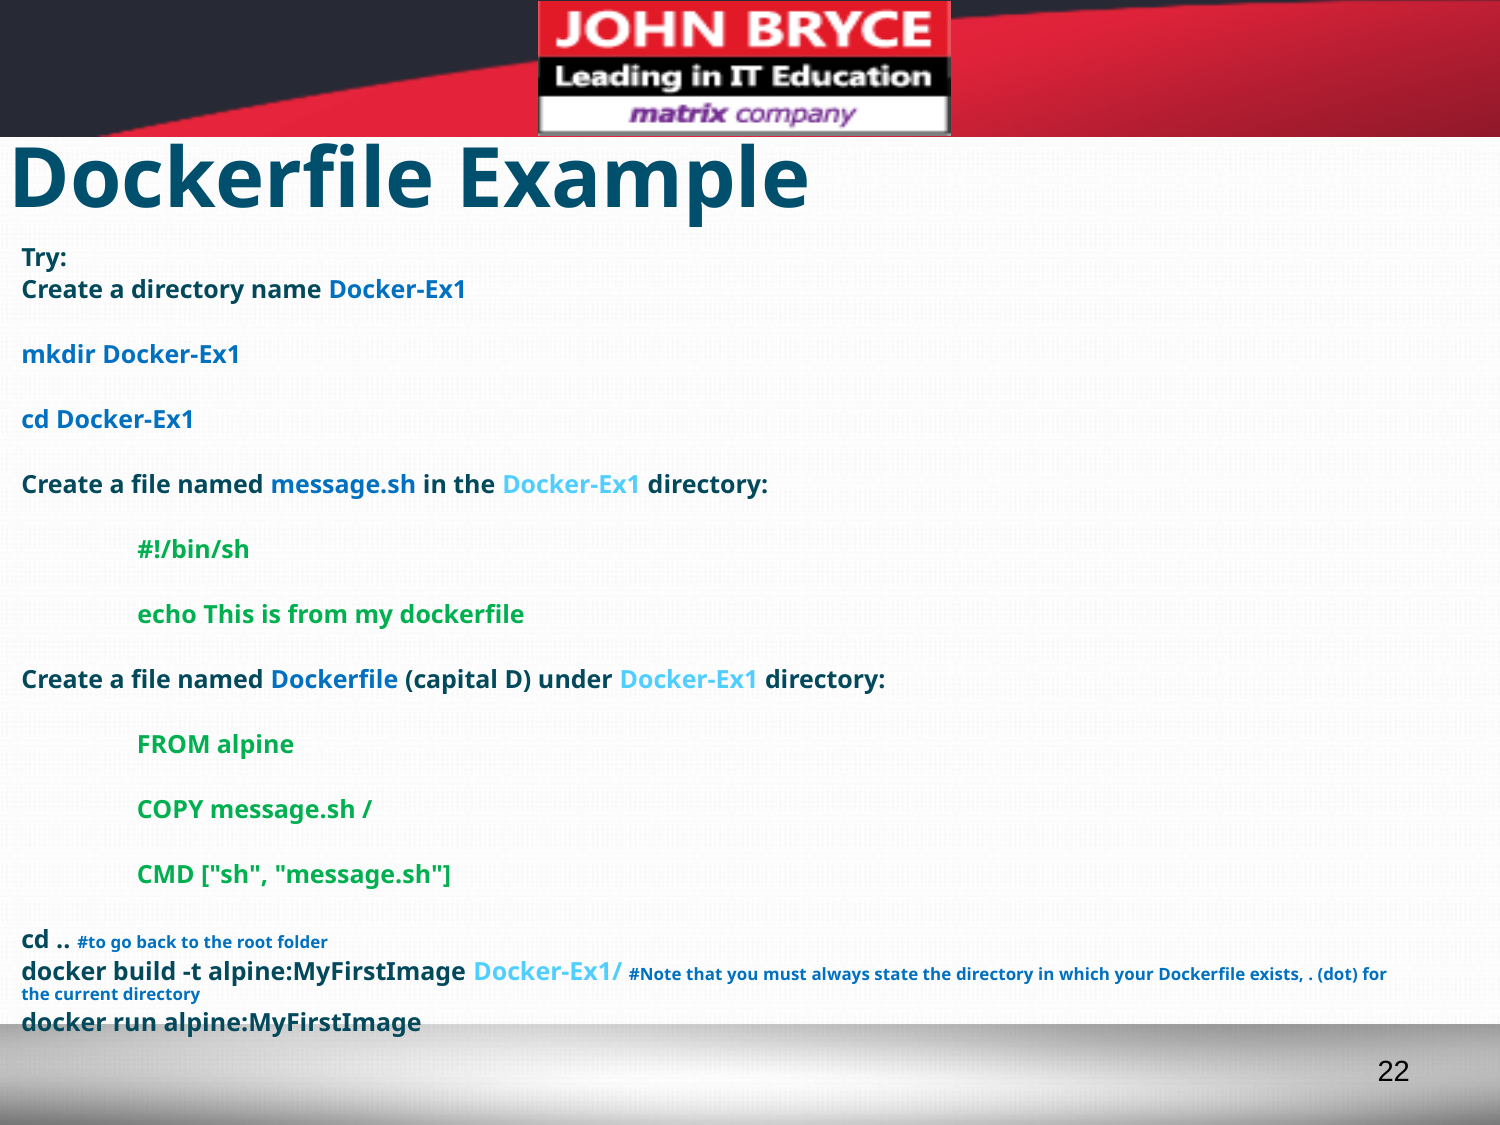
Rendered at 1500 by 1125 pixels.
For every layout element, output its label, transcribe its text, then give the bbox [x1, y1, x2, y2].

slide_number 22 [1359, 1039, 1426, 1104]
picture [0, 0, 1500, 1125]
list Try: Create a directory name Docker-Ex1 mkdir Docker-Ex1 cd Docker-Ex1 Create a file named message.sh in the Docker-Ex1 directory: #!/bin/sh echo This is from my dockerfile Create a file named Dockerfile (capital D) under Docker-Ex1 directory: FROM alpine COPY message.sh / CMD ["sh", "message.sh"] cd .. #to go back to the root folder docker build -t alpine:MyFirstImage Docker-Ex1/ #Note that you must always state the directory in which your Dockerfile exists, . (dot) for the current directory docker run alpine:MyFirstImage [5, 229, 1426, 1064]
title Dockerfile Example [0, 47, 994, 240]
